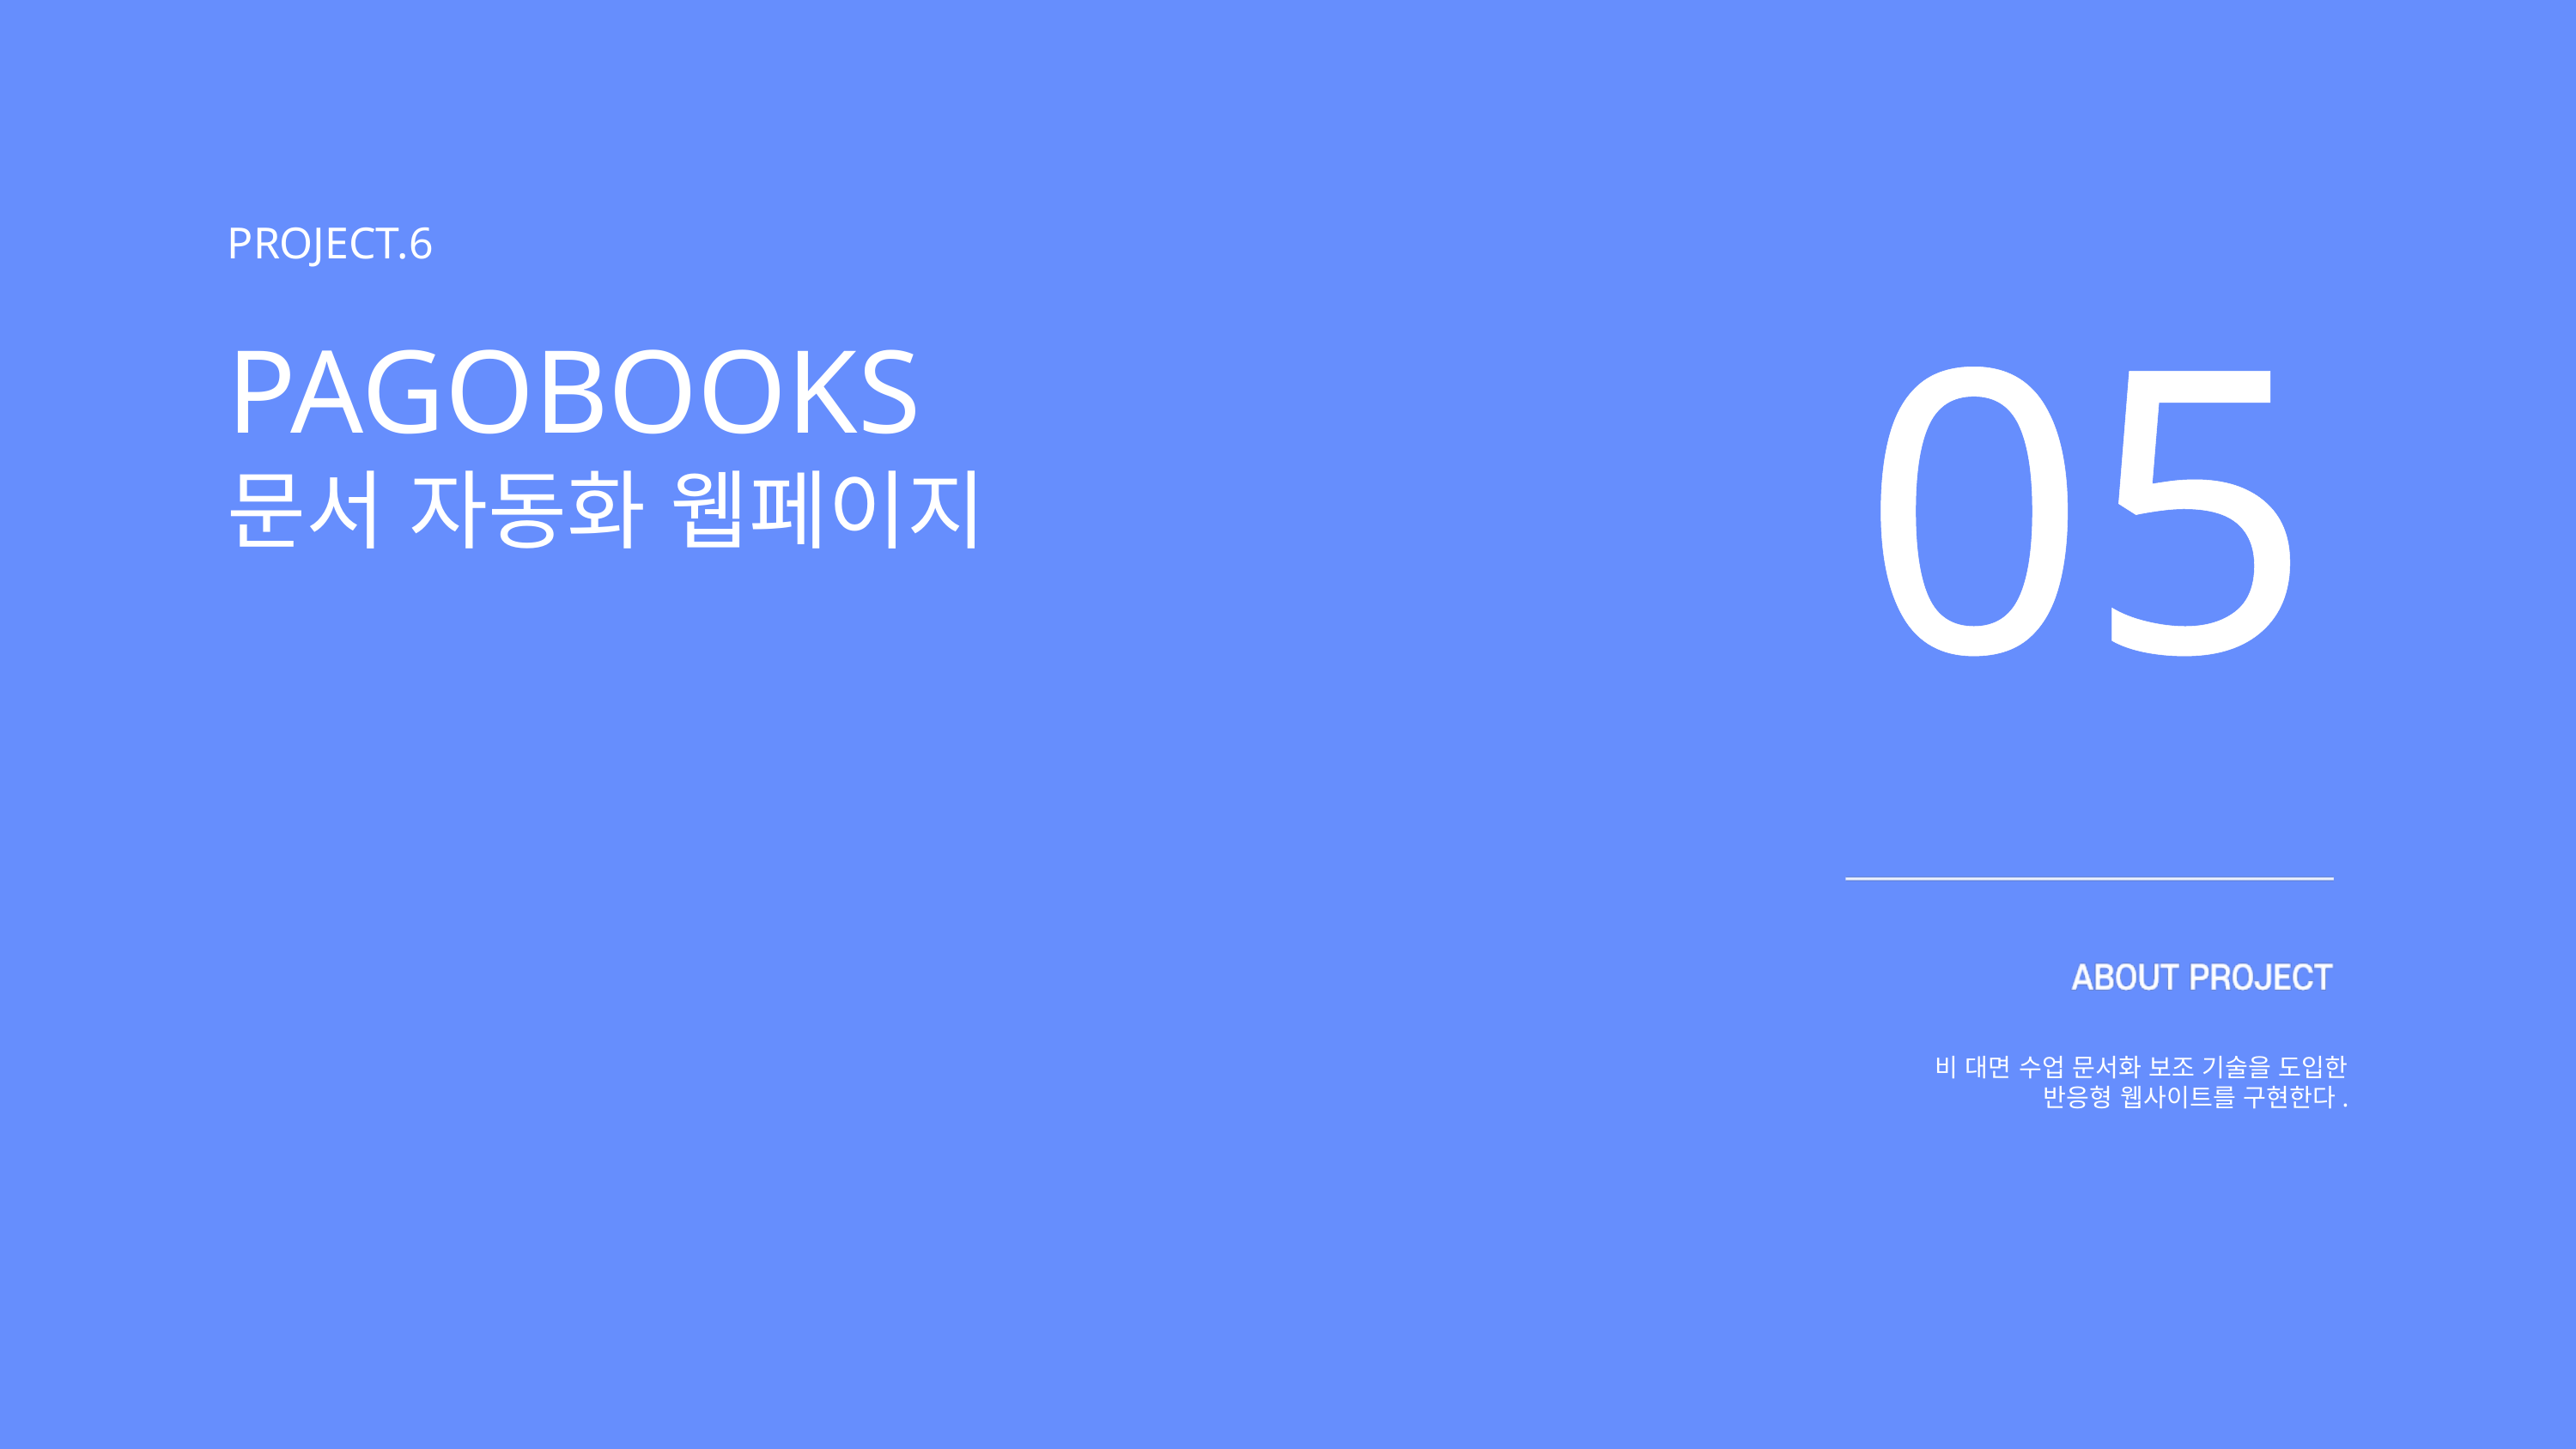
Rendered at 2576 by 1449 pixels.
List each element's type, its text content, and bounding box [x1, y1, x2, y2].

text_box 05 [1849, 252, 2326, 737]
picture [1818, 949, 2348, 1005]
text_box 비 대면 수업 문서화 보조 기술을 도입한 반응형 웹사이트를 구현한다. [1868, 1046, 2361, 1149]
text_box PROJECT.6 PAGOBOOKS 문서 자동화 웹페이지 [214, 209, 1467, 566]
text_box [1845, 872, 2334, 884]
